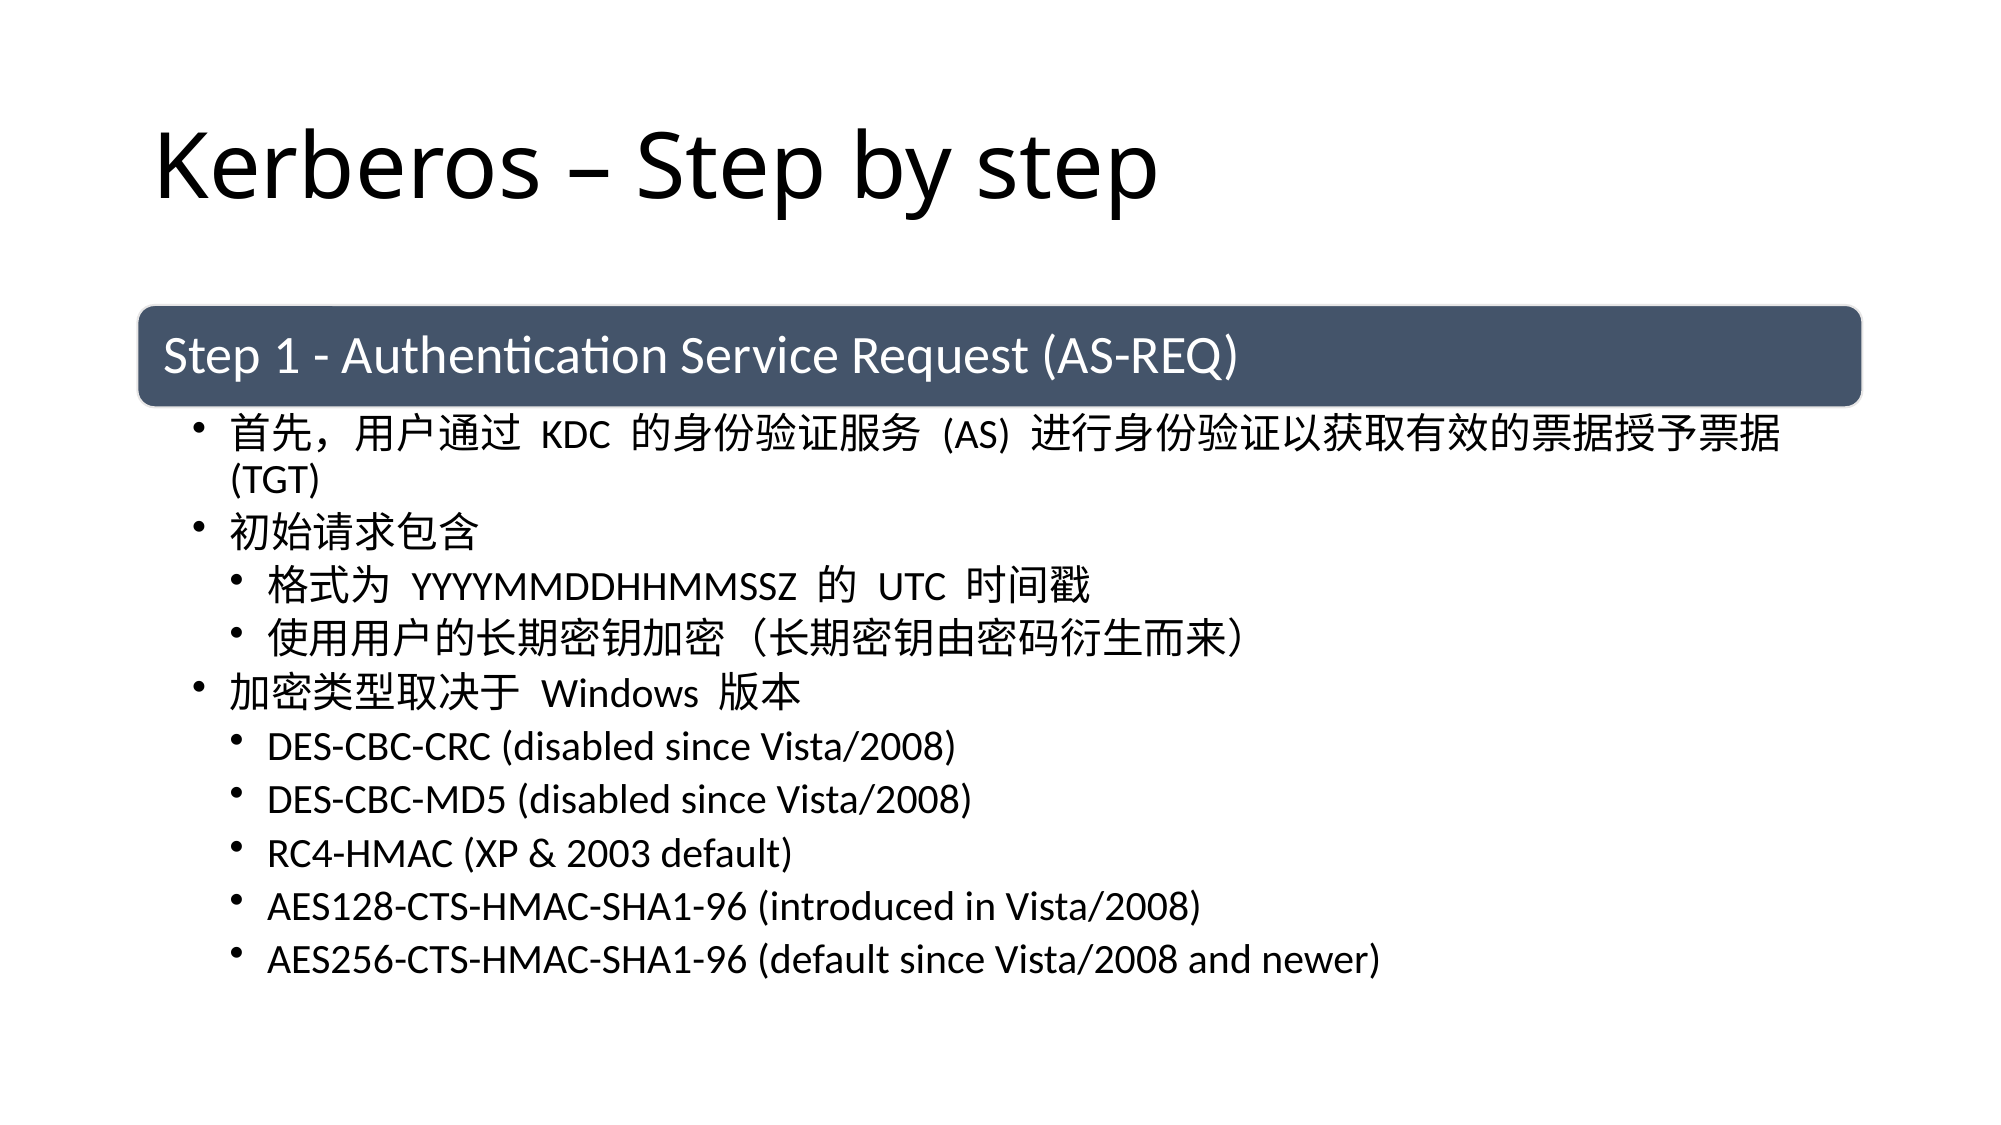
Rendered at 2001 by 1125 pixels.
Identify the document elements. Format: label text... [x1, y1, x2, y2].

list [137, 299, 1863, 1014]
title Kerberos – Step by step [137, 59, 1863, 278]
